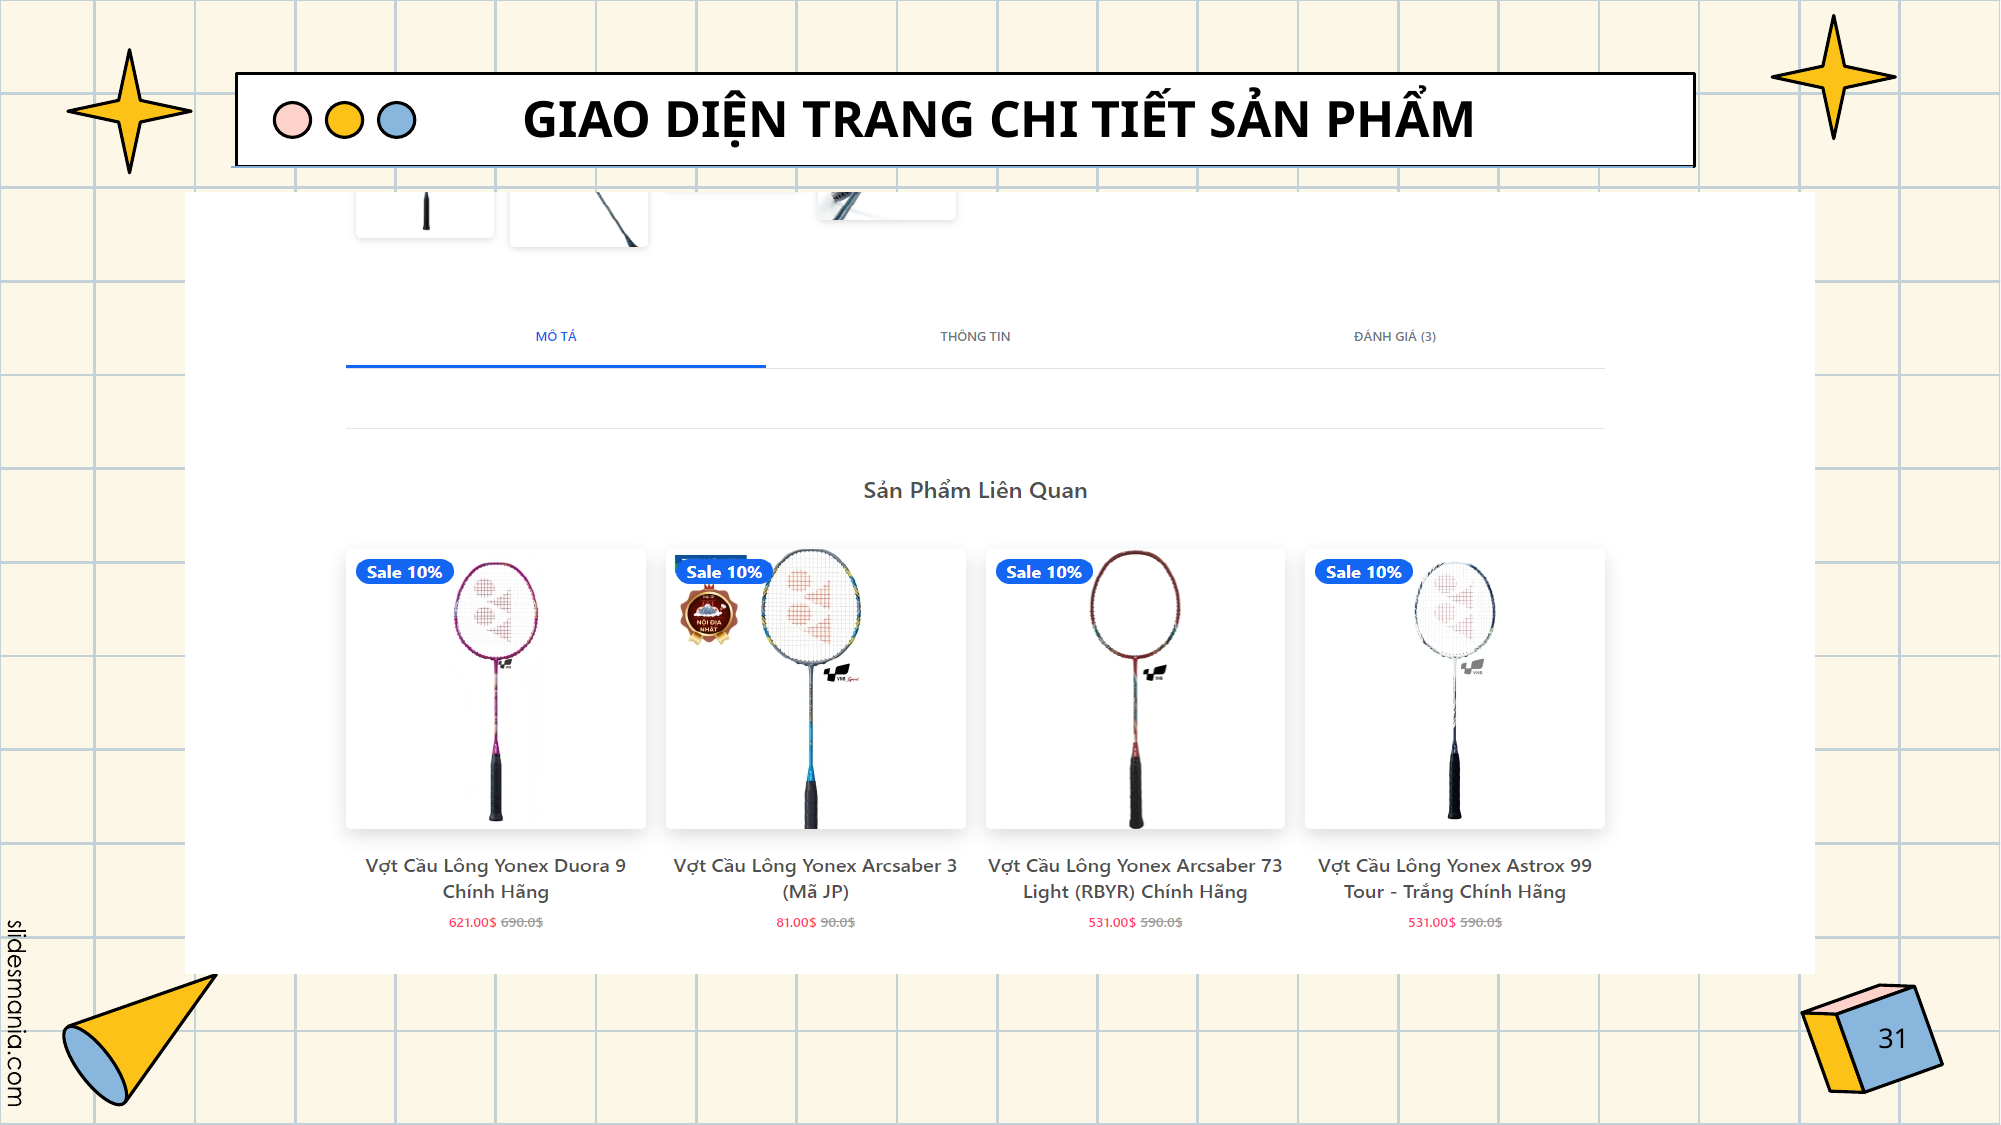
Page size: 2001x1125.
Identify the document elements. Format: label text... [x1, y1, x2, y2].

picture [184, 191, 1816, 974]
slide_number 31 [1833, 996, 1954, 1083]
title GIAO DIỆN TRANG CHI TIẾT SẢN PHẨM [257, 66, 1743, 191]
